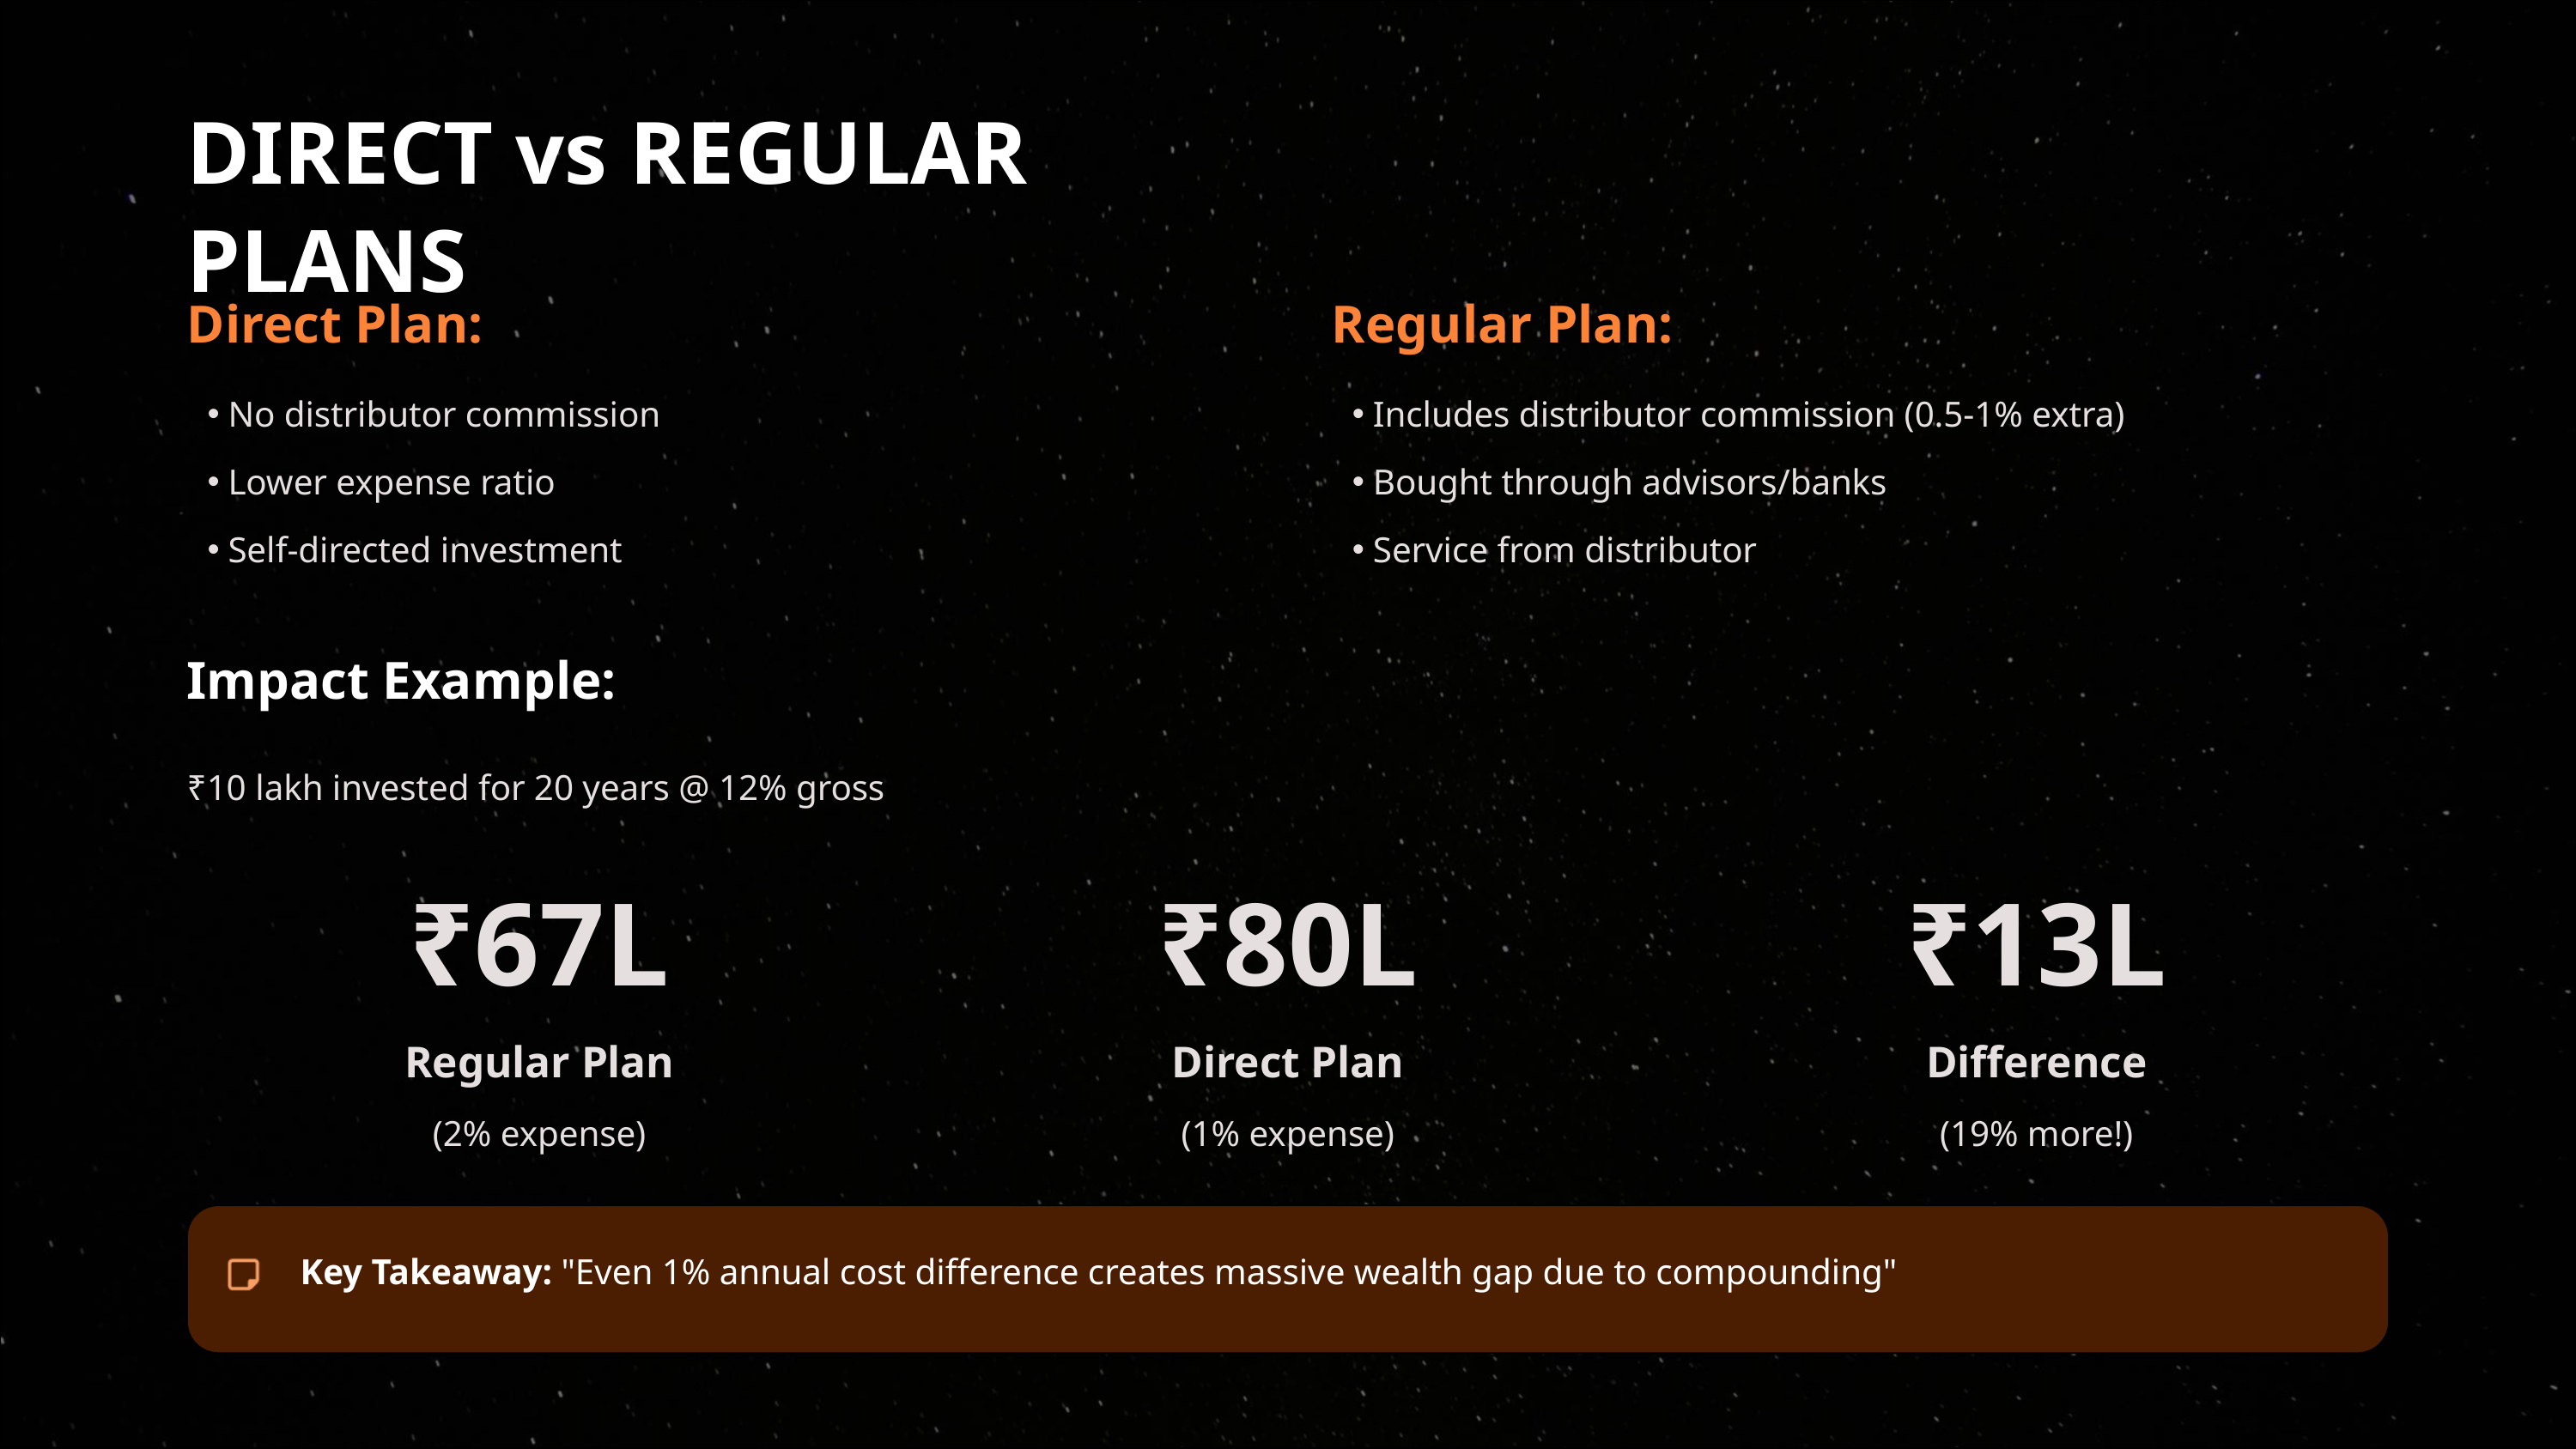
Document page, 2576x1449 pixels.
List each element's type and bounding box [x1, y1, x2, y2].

text_box [0, 0, 2576, 1449]
text_box [186, 1204, 2390, 1354]
